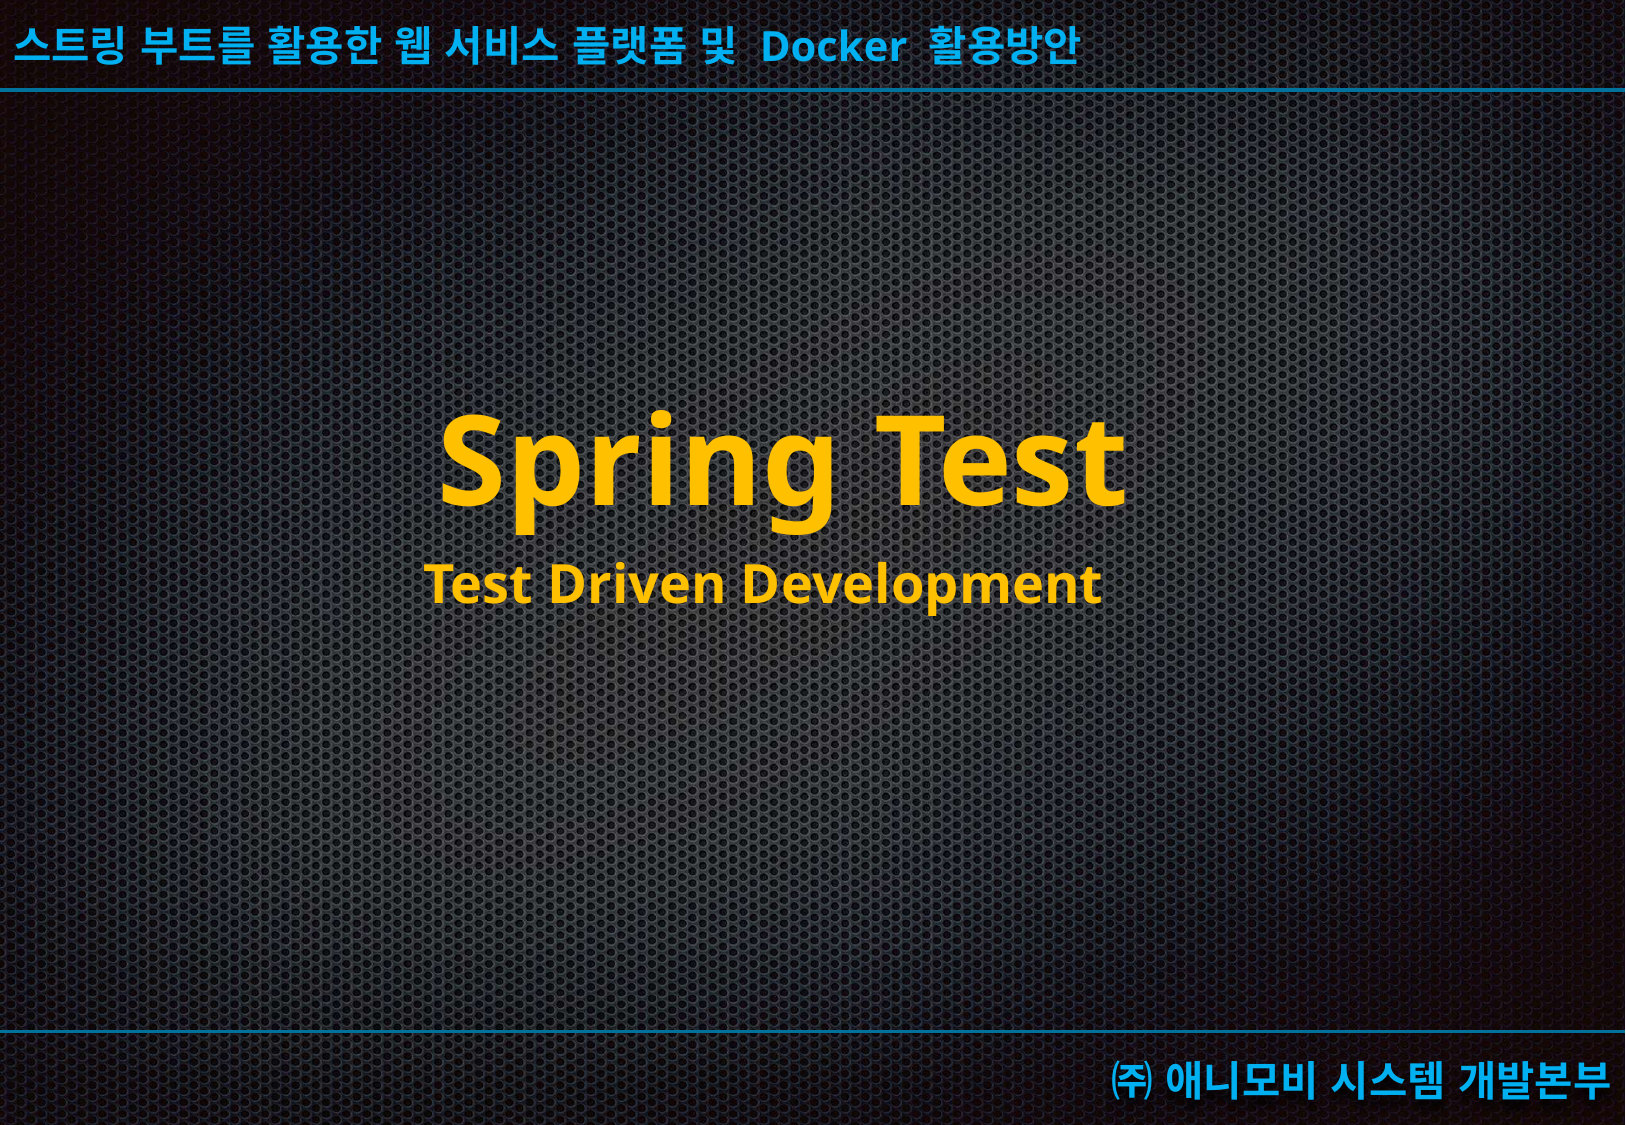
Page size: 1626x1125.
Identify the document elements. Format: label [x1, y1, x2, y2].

picture [0, 0, 1625, 87]
text_box [422, 373, 1183, 623]
picture [0, 93, 1625, 1029]
picture [0, 1034, 1625, 1125]
